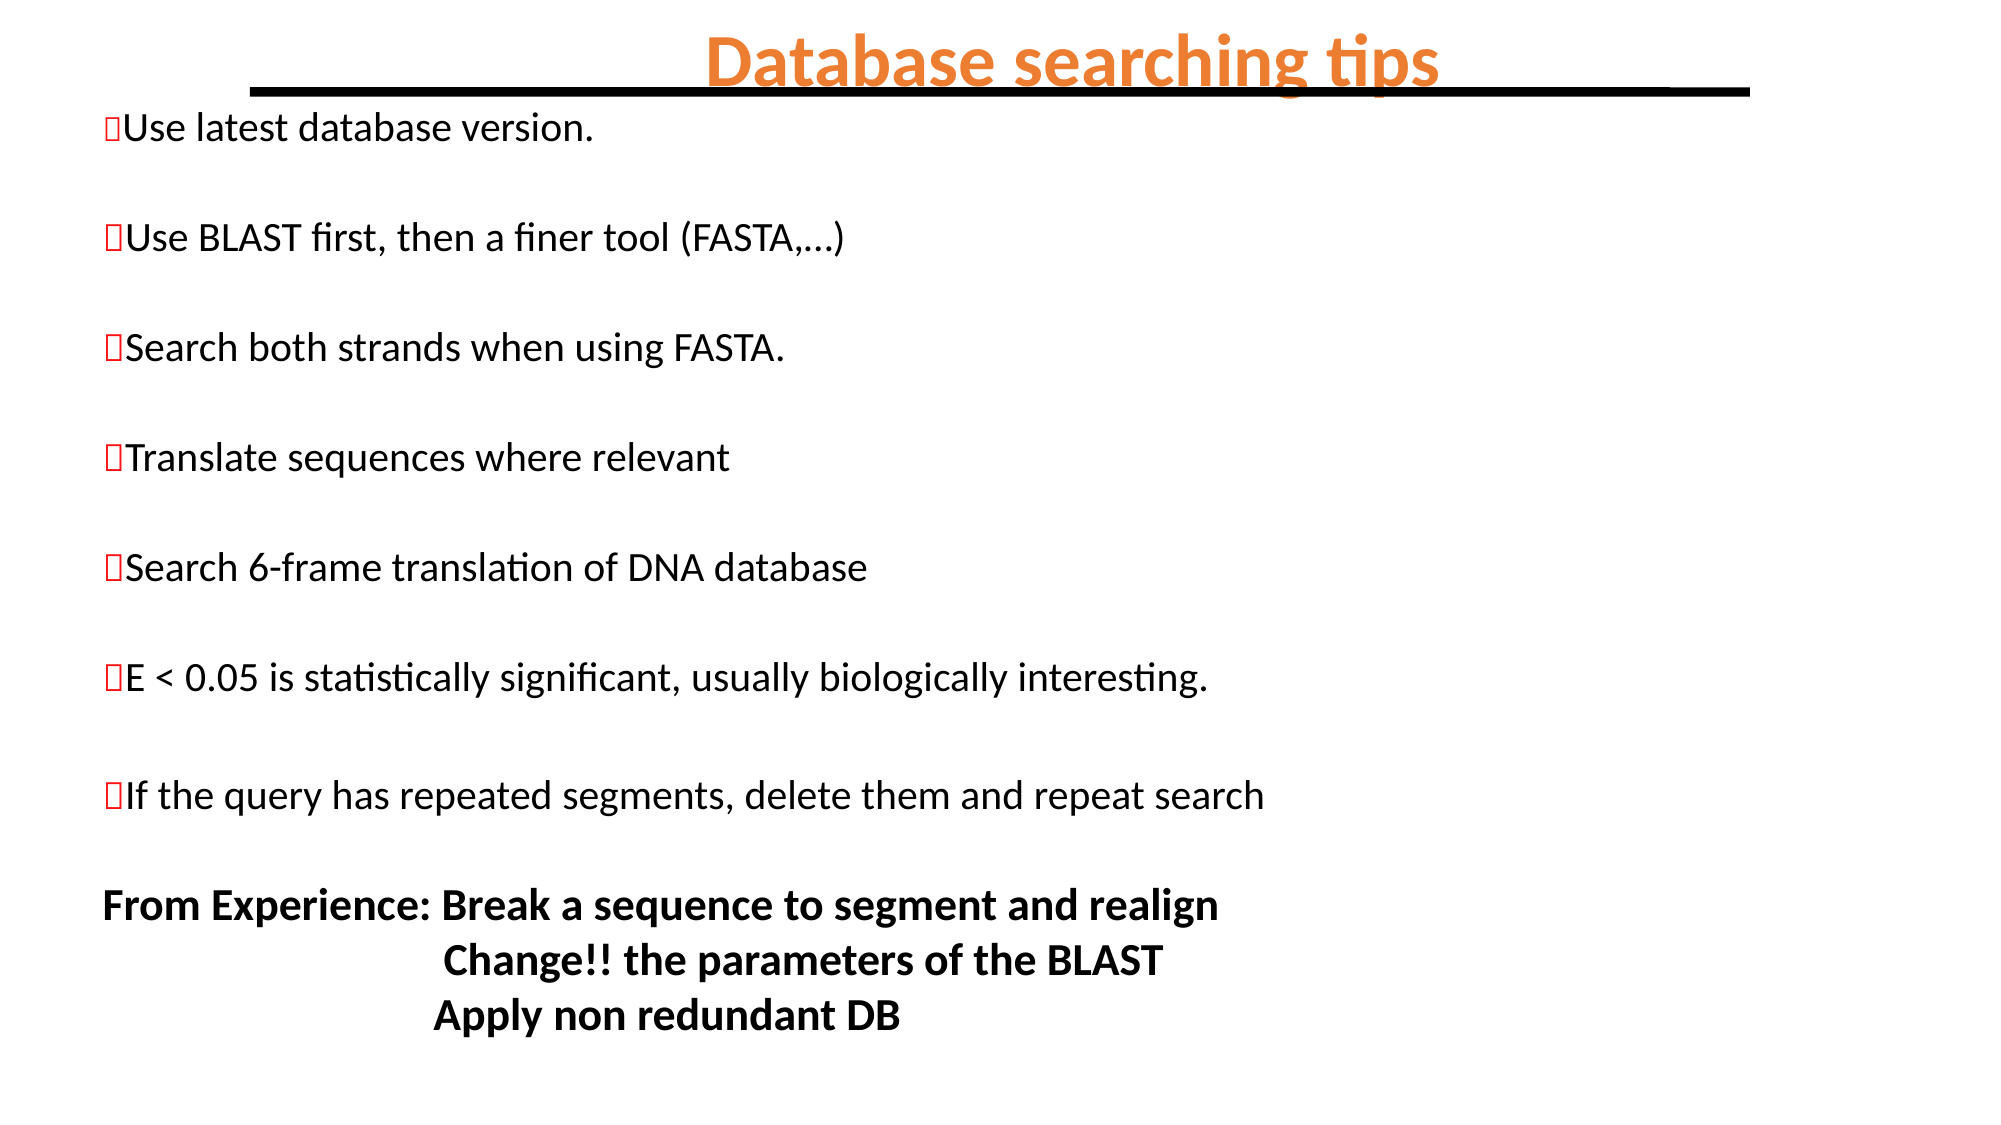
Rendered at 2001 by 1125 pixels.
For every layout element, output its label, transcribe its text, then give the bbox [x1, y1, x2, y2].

text_box Database searching tips [677, 4, 1456, 91]
text_box Use latest database version. Use BLAST first, then a finer tool (FASTA,…) Search both strands when using FASTA. Translate sequences where relevant Search 6-frame translation of DNA database E < 0.05 is statistically significant, usually biologically interesting. If the query has repeated segments, delete them and repeat search From Experience: Break a sequence to segment and realign Change!! the parameters of the BLAST Apply non redundant DB [87, 91, 2000, 1047]
